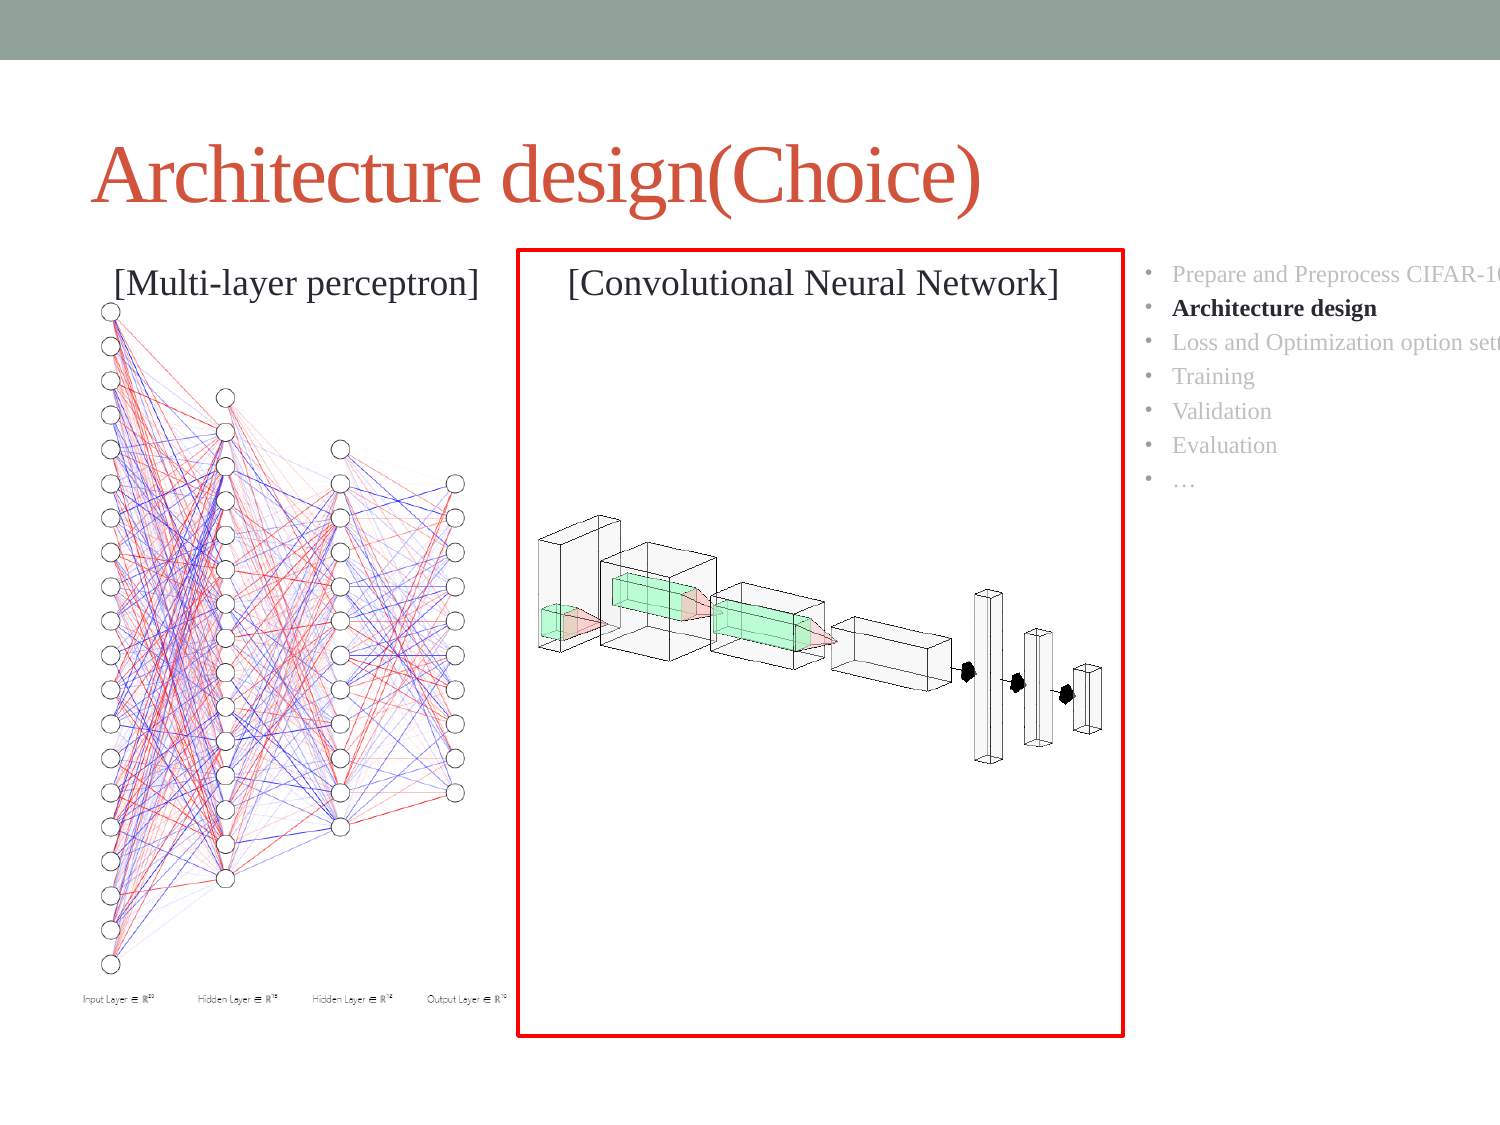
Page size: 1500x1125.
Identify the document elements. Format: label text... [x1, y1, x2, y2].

text_box Prepare and Preprocess CIFAR-10 datasets. Architecture design Loss and Optimization option setting Training Validation Evaluation … [1129, 249, 1500, 501]
text_box [516, 919, 1125, 1038]
text_box [Multi-layer perceptron] [98, 250, 495, 290]
text_box [516, 248, 1125, 436]
title Architecture design(Choice) [75, 87, 1425, 250]
picture [61, 293, 1124, 1014]
